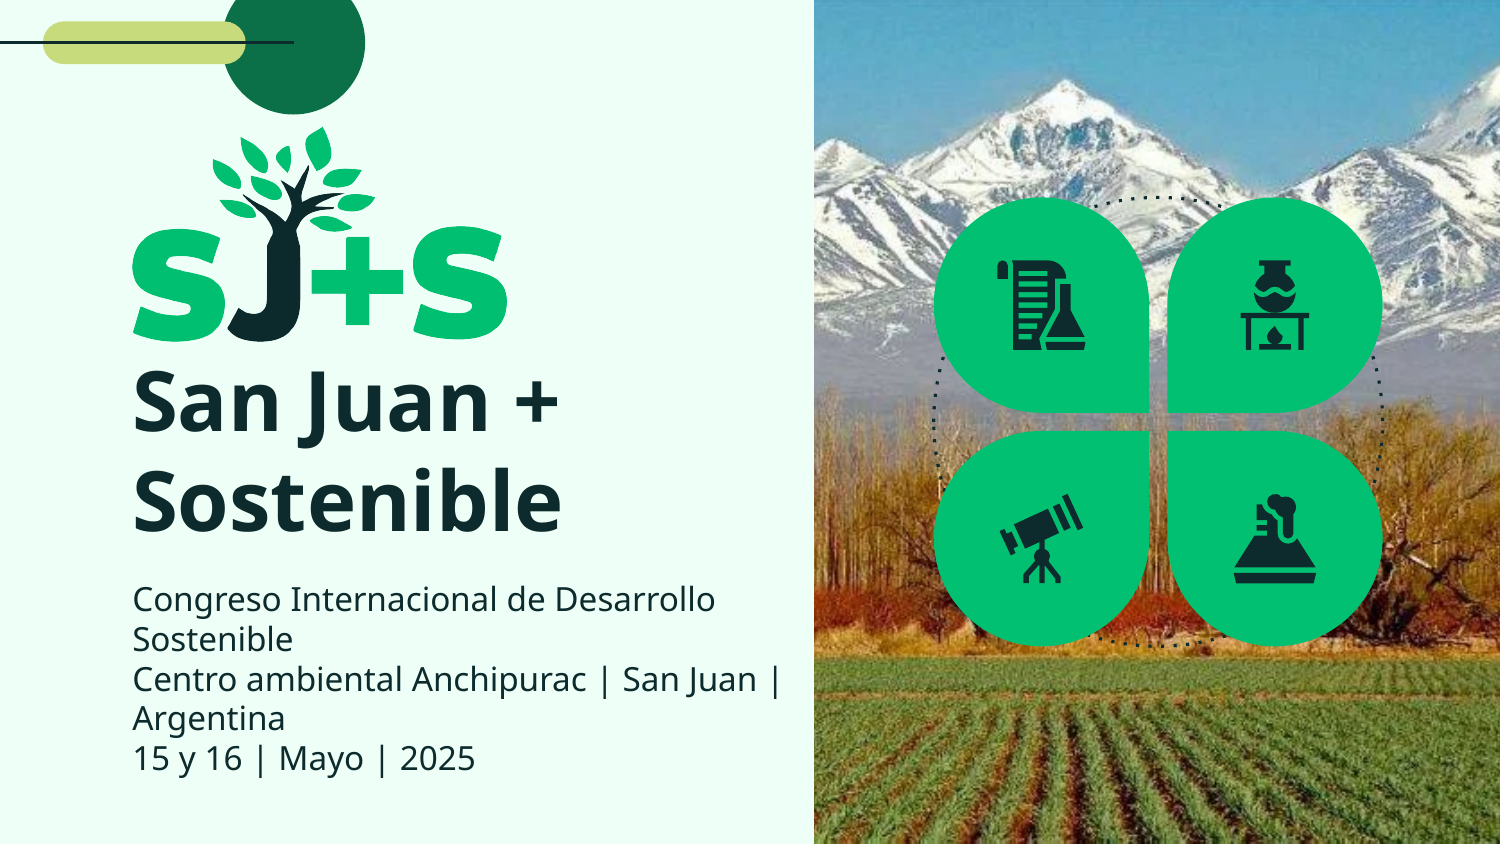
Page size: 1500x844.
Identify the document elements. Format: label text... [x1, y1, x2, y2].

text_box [1233, 493, 1317, 584]
picture [813, 0, 1500, 844]
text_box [997, 260, 1086, 350]
picture [131, 126, 507, 343]
subtitle Congreso Internacional de Desarrollo Sostenible Centro ambiental Anchipurac | San Juan | Argentina 15 y 16 | Mayo | 2025 [117, 562, 808, 718]
title San Juan + Sostenible [117, 349, 808, 562]
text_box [999, 493, 1084, 584]
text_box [1240, 260, 1310, 350]
